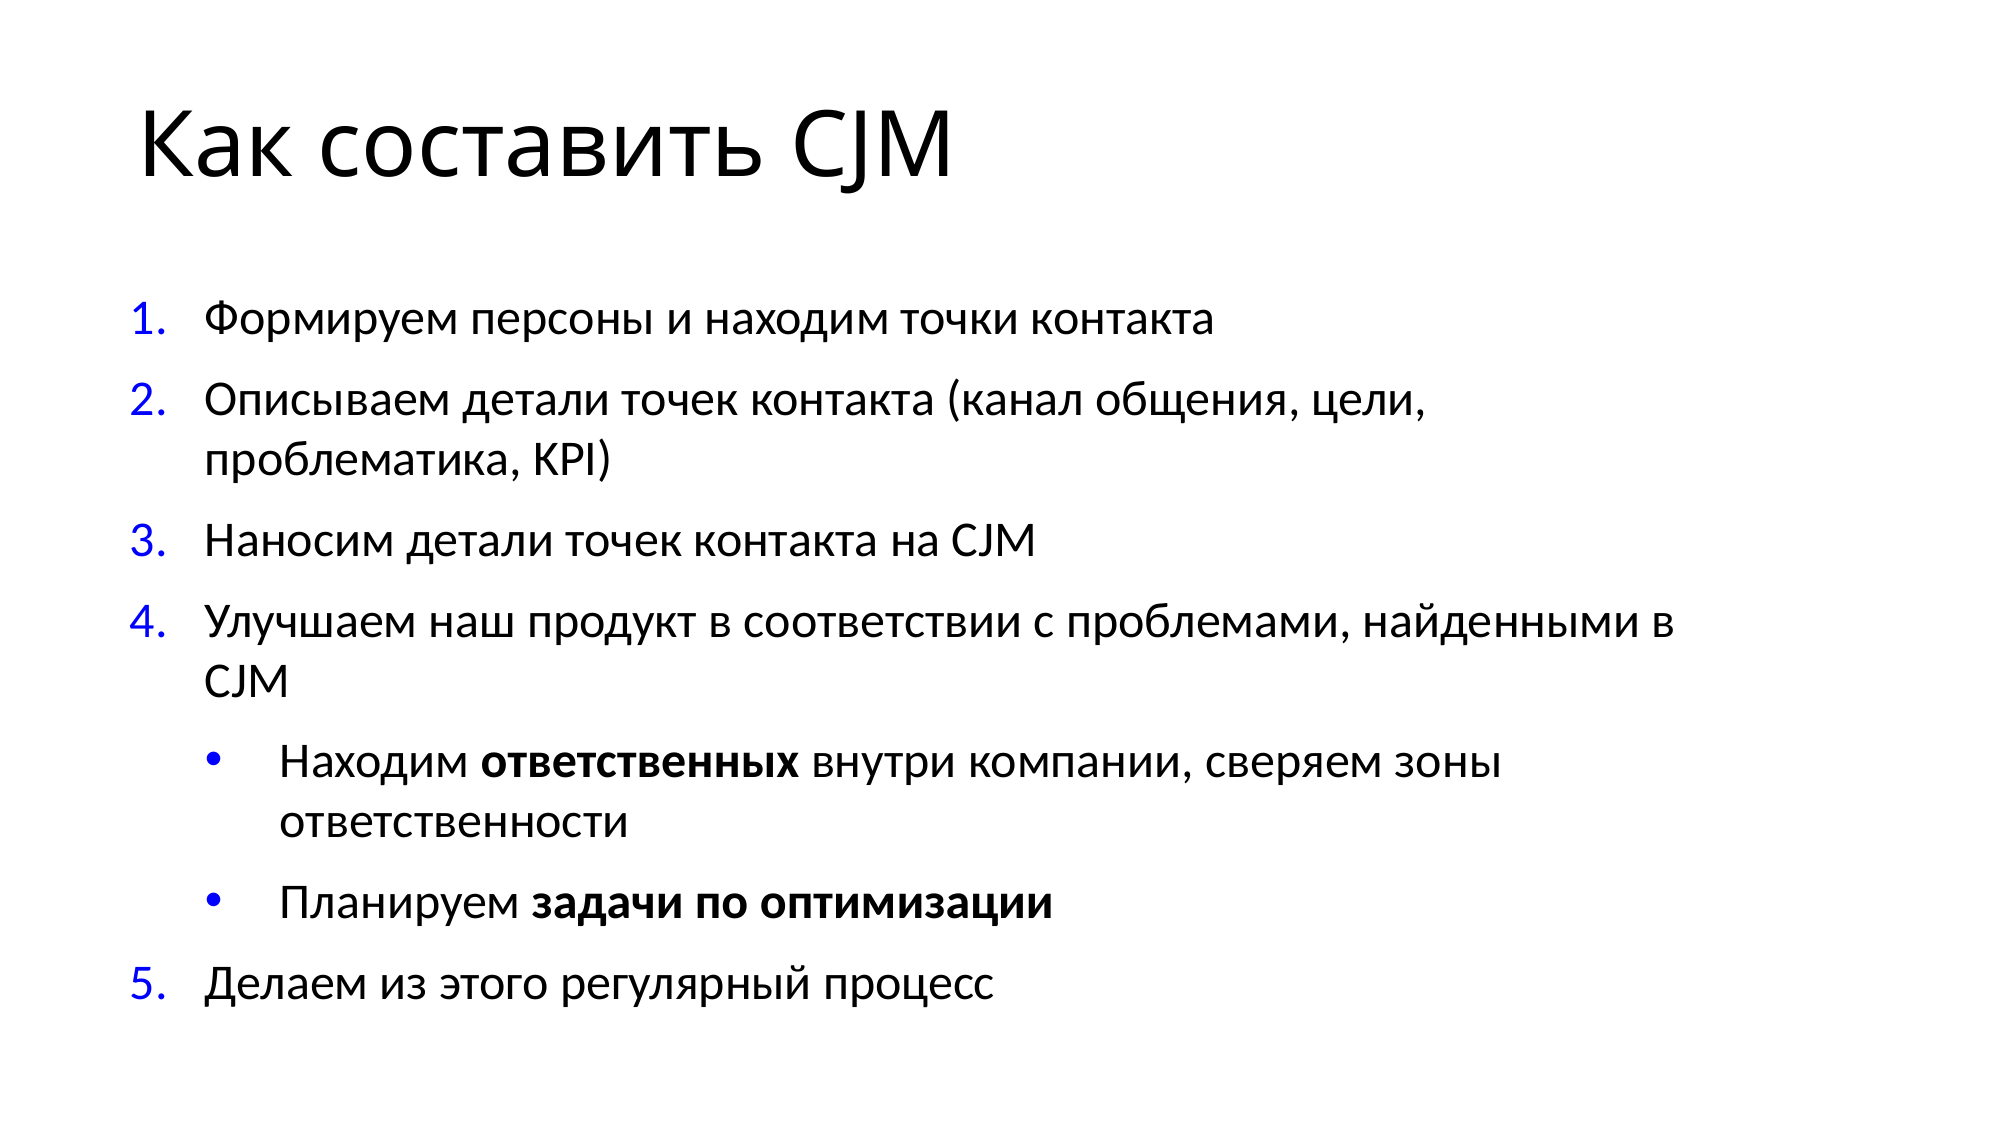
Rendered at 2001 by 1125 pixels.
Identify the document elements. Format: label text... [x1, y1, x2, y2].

text_box Формируем персоны и находим точки контакта Описываем детали точек контакта (канал общения, цели, проблематика, KPI) Наносим детали точек контакта на CJM Улучшаем наш продукт в соответствии с проблемами, найденными в CJM Находим ответственных внутри компании, сверяем зоны ответственности Планируем задачи по оптимизации Делаем из этого регулярный процесс [114, 253, 1750, 1102]
title Как составить CJM [137, 43, 1863, 234]
